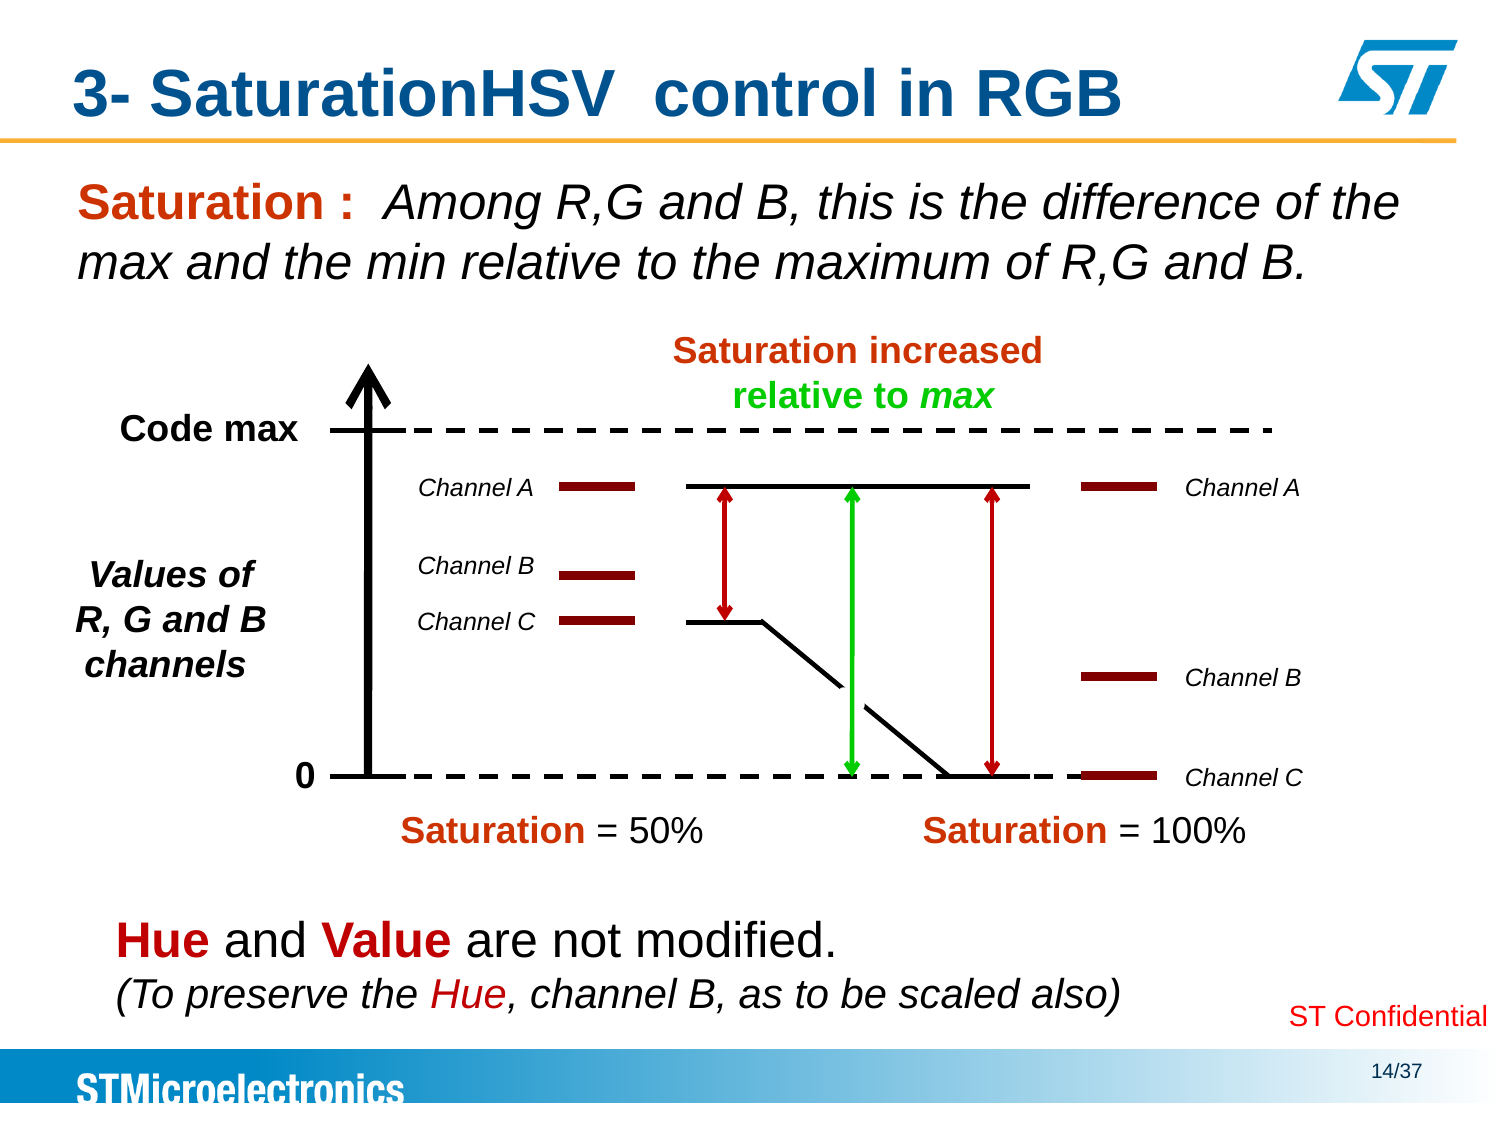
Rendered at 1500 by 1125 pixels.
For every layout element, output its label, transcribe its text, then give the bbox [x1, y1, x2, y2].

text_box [49, 162, 1451, 1013]
picture [1328, 37, 1462, 117]
slide_number 14/37 [1325, 1050, 1438, 1096]
title 3- SaturationHSV control in RGB [57, 24, 1283, 138]
picture [0, 1049, 1500, 1105]
